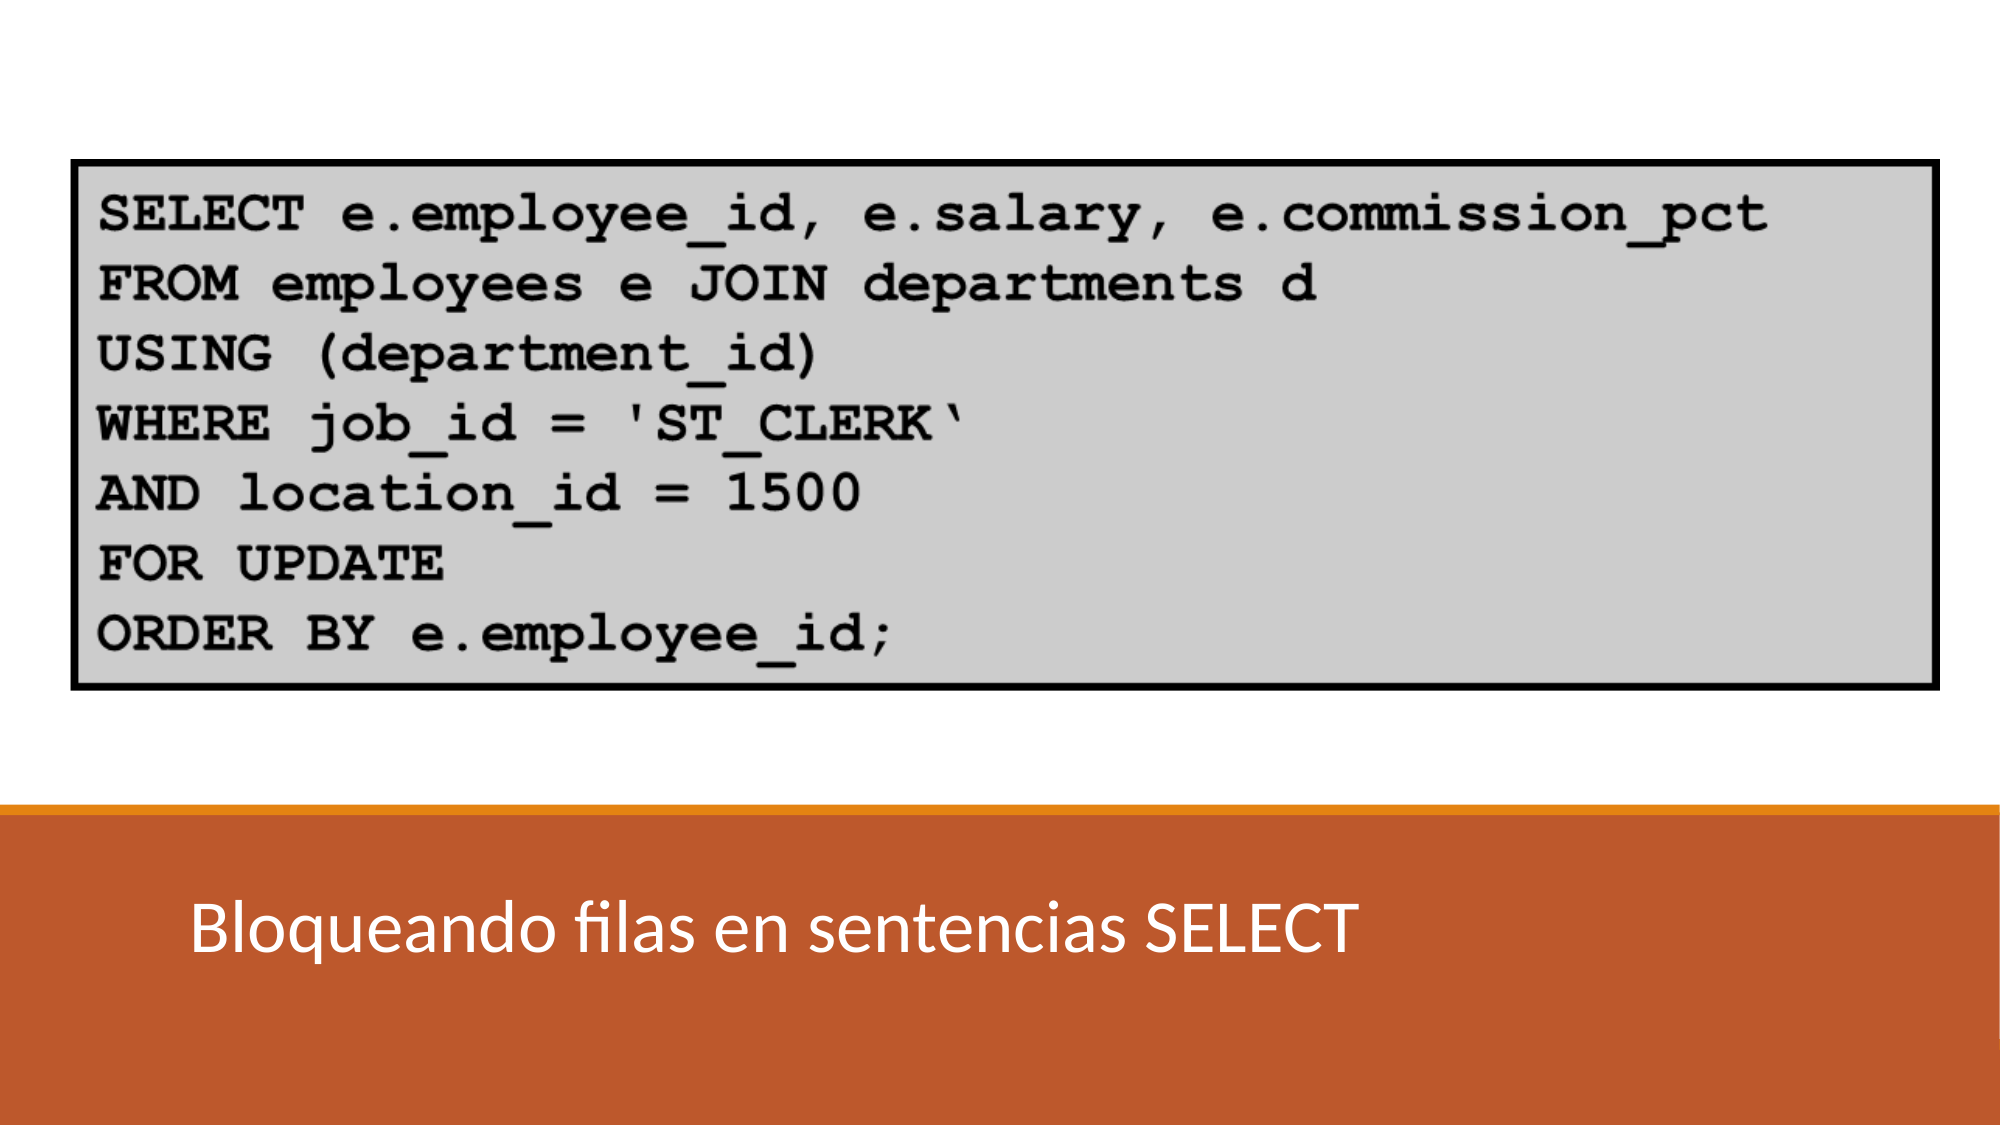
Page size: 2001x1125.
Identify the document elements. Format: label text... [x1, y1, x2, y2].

text_box [0, 0, 2000, 804]
text_box [0, 804, 2000, 816]
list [60, 159, 1940, 705]
text_box [0, 816, 2000, 1125]
title Bloqueando filas en sentencias SELECT [174, 840, 1825, 975]
